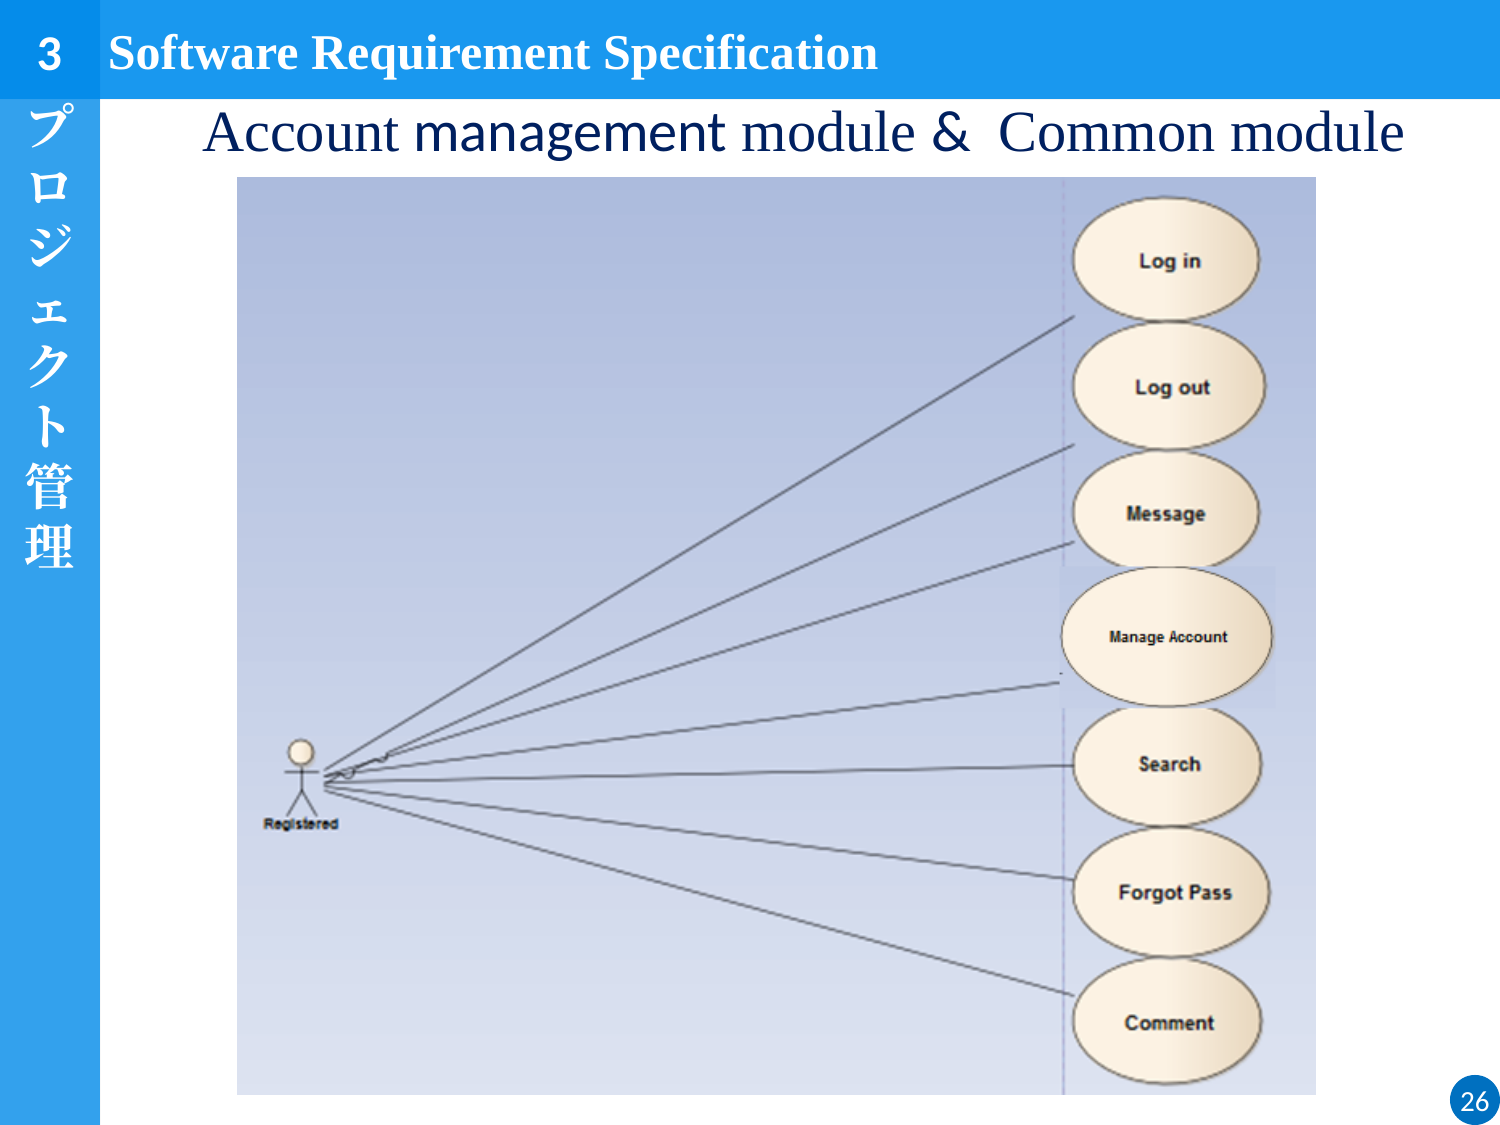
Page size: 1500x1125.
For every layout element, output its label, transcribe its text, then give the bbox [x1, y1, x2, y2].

title Account management module & Common module [962, 128, 1500, 198]
text_box 26 [1447, 1072, 1500, 1125]
picture [1488, 1113, 1500, 1125]
picture [0, 0, 1500, 1125]
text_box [5, 12, 956, 589]
